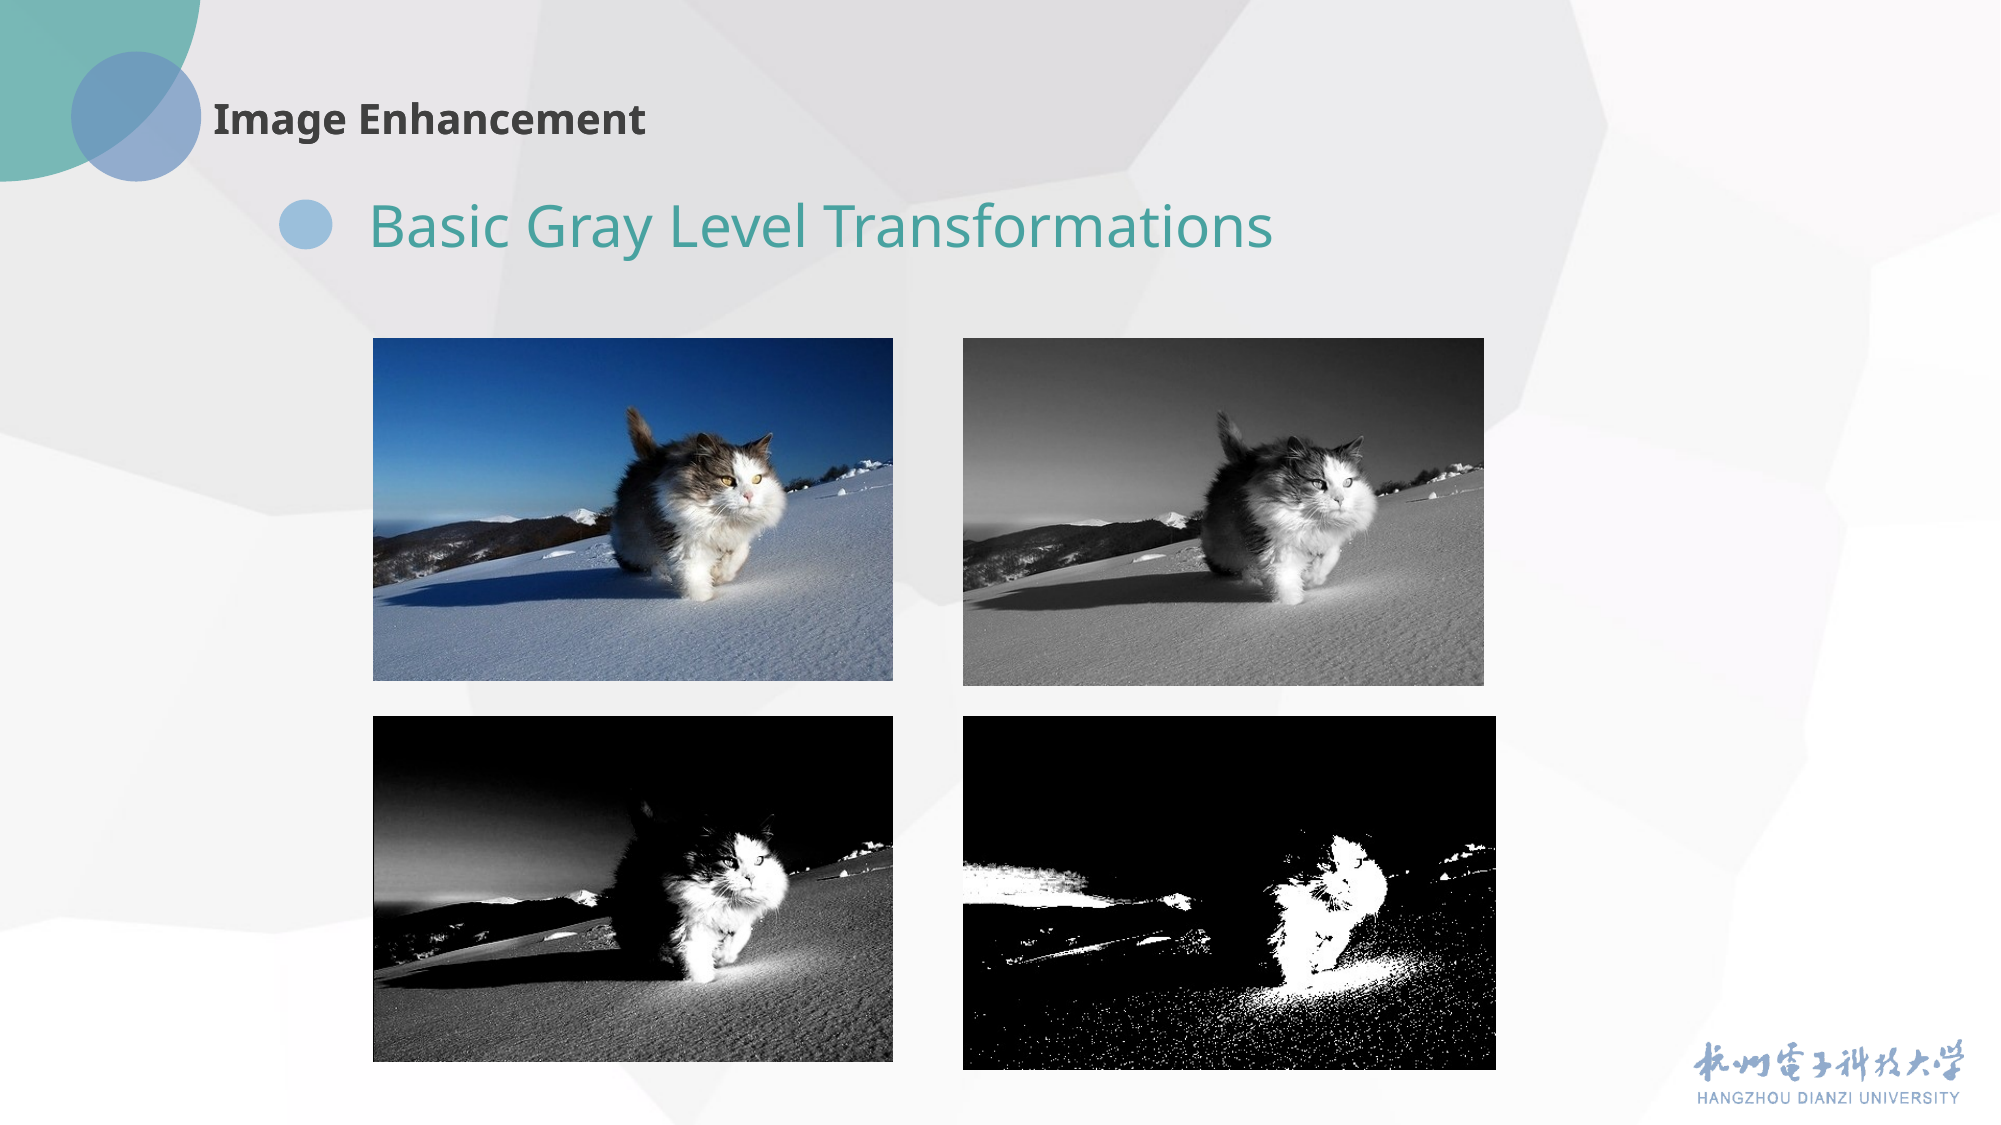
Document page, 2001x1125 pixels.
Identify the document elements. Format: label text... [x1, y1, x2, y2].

text_box [0, 0, 202, 183]
picture [0, 0, 2001, 1125]
text_box [278, 198, 334, 251]
text_box Image Enhancement [198, 85, 662, 150]
text_box Basic Gray Level Transformations [354, 181, 1747, 267]
text_box [70, 50, 198, 183]
